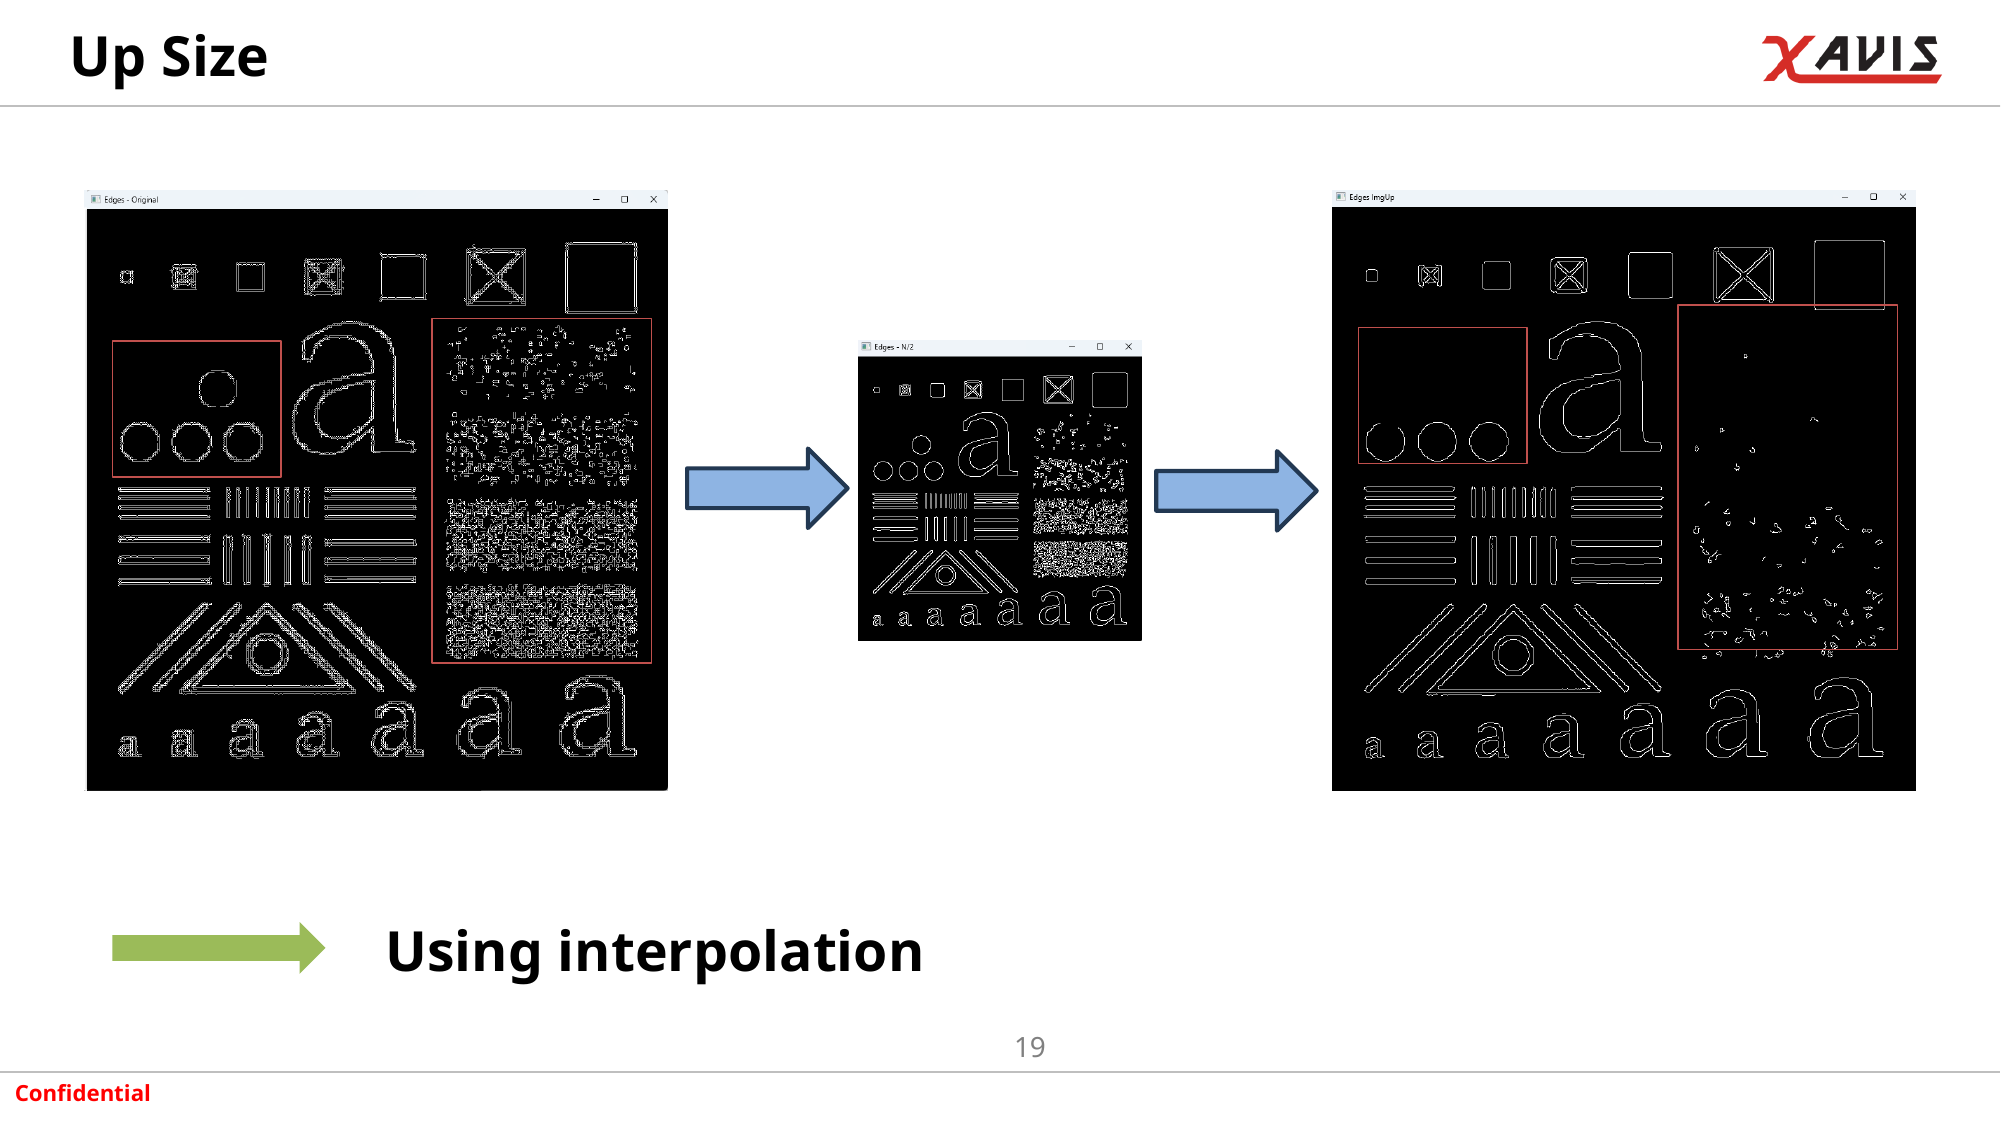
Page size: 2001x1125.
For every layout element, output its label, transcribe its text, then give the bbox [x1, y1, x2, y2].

text_box [112, 922, 326, 974]
text_box [685, 446, 850, 530]
picture [84, 190, 668, 792]
picture [1756, 26, 1946, 89]
picture [1332, 190, 1916, 792]
picture [858, 340, 1143, 642]
text_box [1154, 449, 1319, 533]
text_box Using interpolation [370, 918, 1586, 980]
title Up Size [55, 23, 1270, 85]
